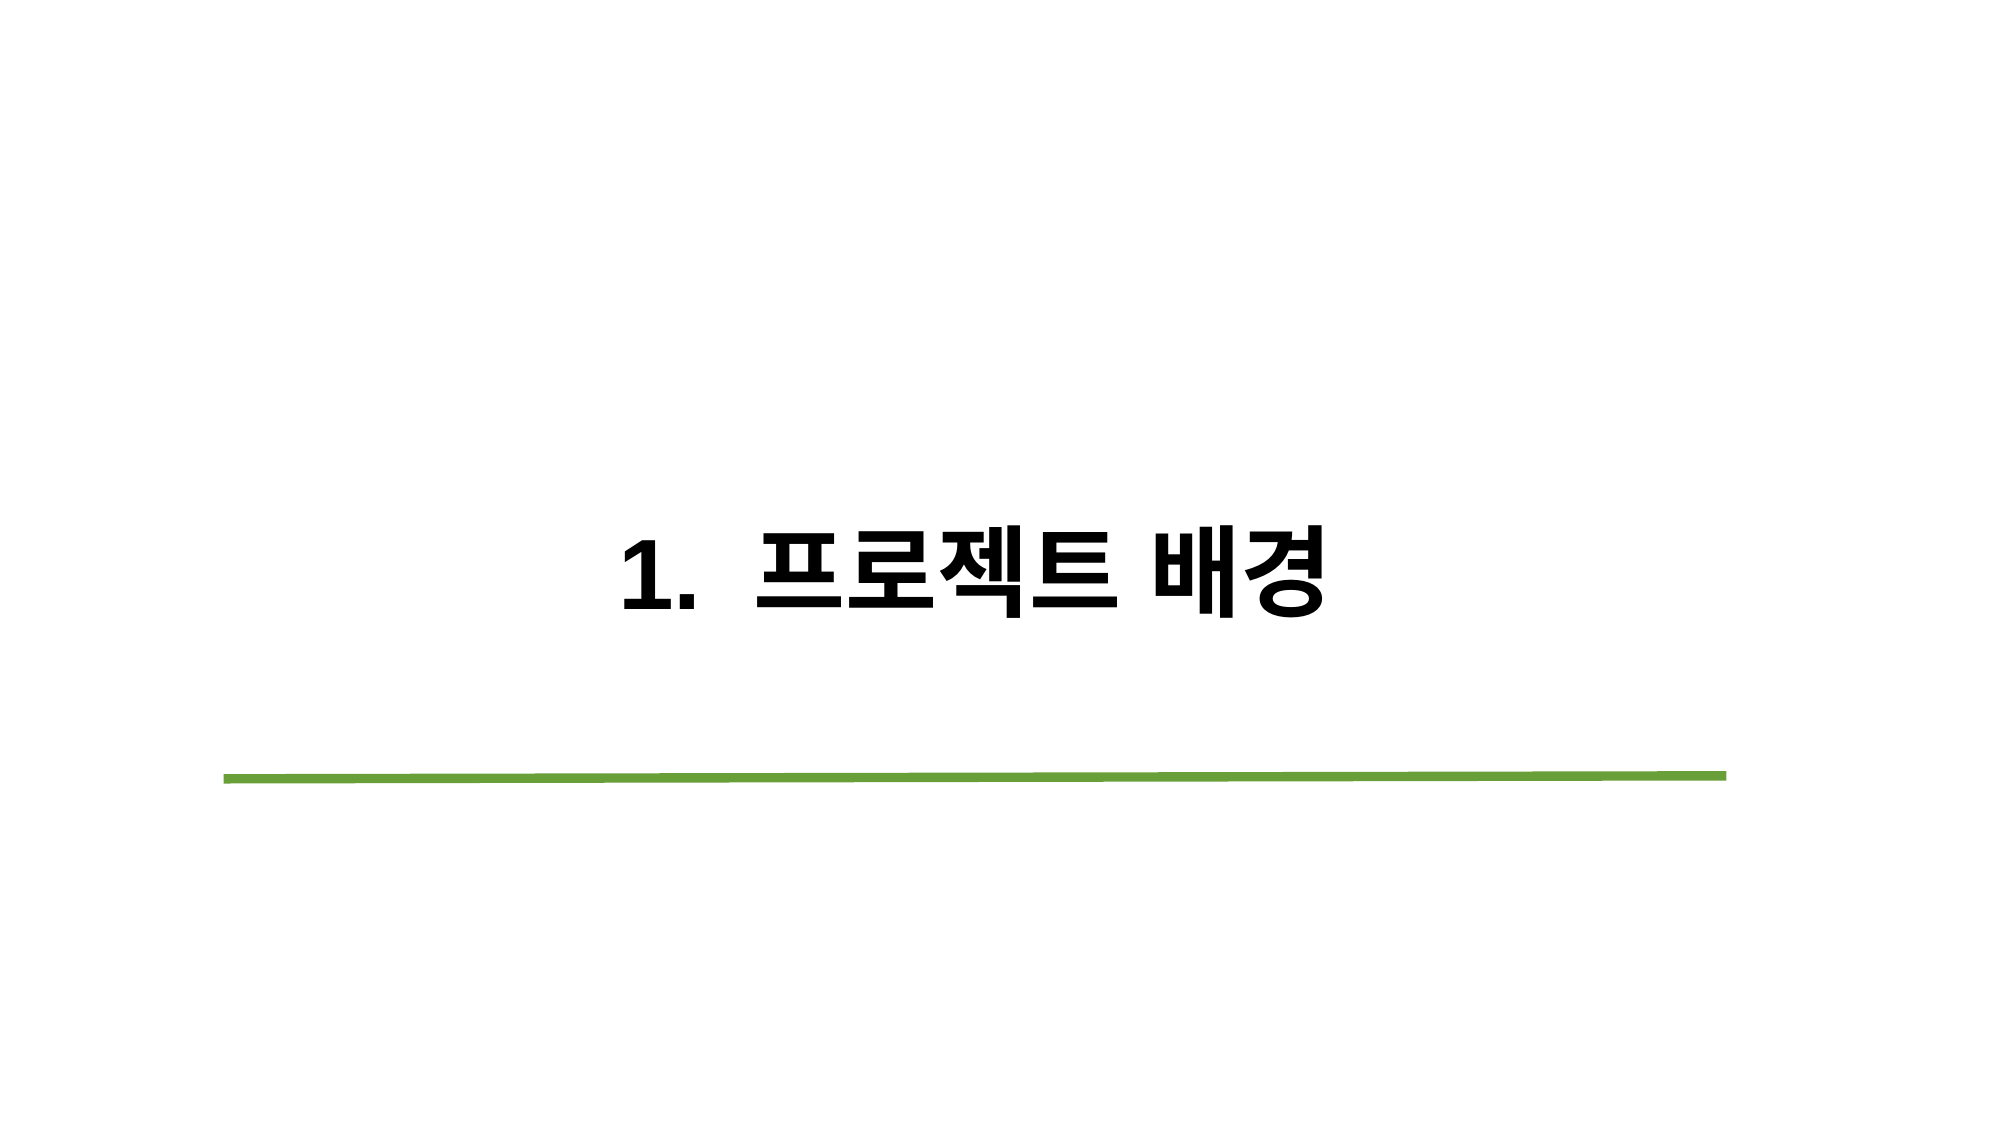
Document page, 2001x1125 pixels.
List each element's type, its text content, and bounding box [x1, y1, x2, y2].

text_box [223, 775, 1727, 779]
text_box 1. 프로젝트 배경 [225, 305, 1727, 774]
